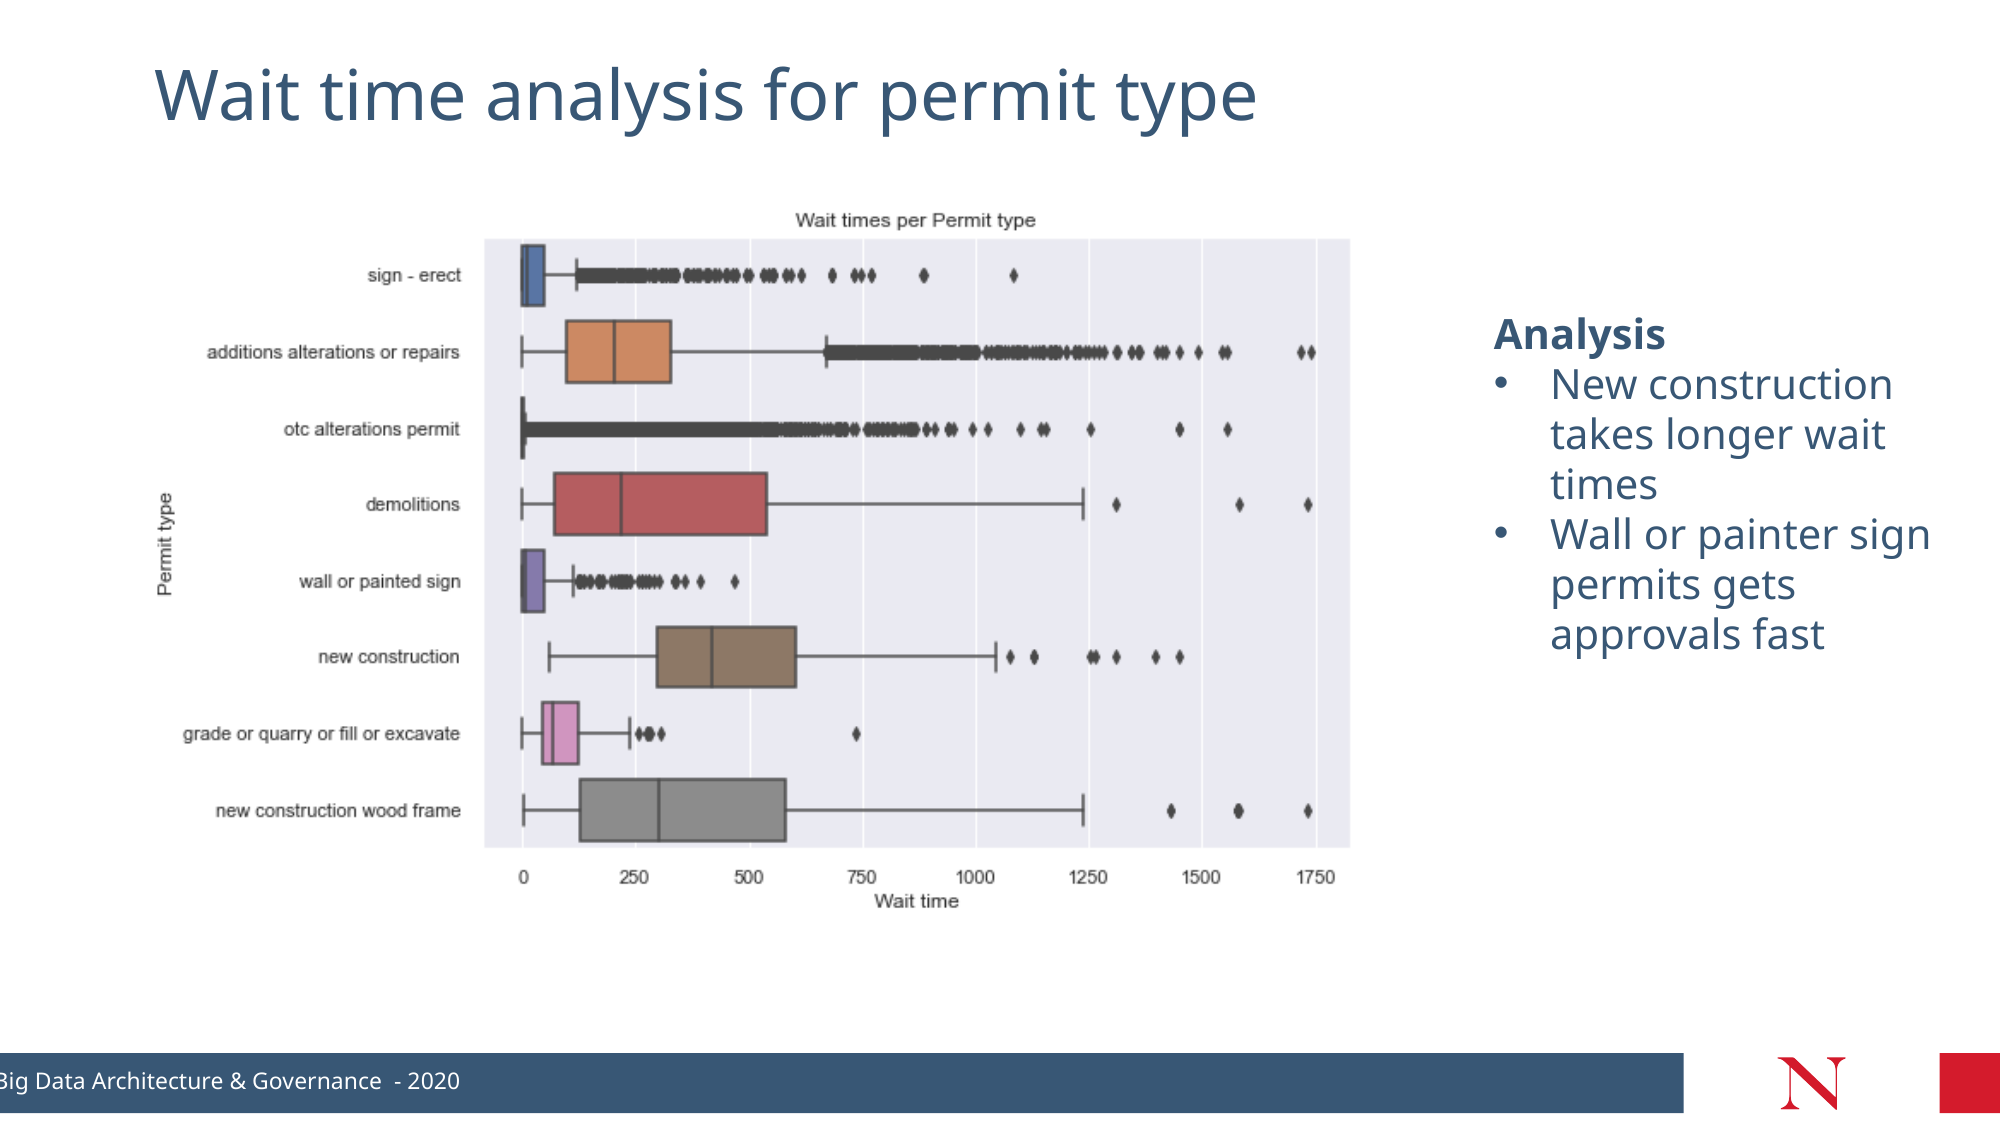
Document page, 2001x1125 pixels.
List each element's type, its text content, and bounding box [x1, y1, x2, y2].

picture [1766, 1038, 1857, 1125]
title Wait time analysis for permit type [139, 52, 1821, 144]
picture [139, 193, 1371, 932]
text_box Analysis New construction takes longer wait times Wall or painter sign permits gets approvals fast [1479, 299, 1973, 665]
